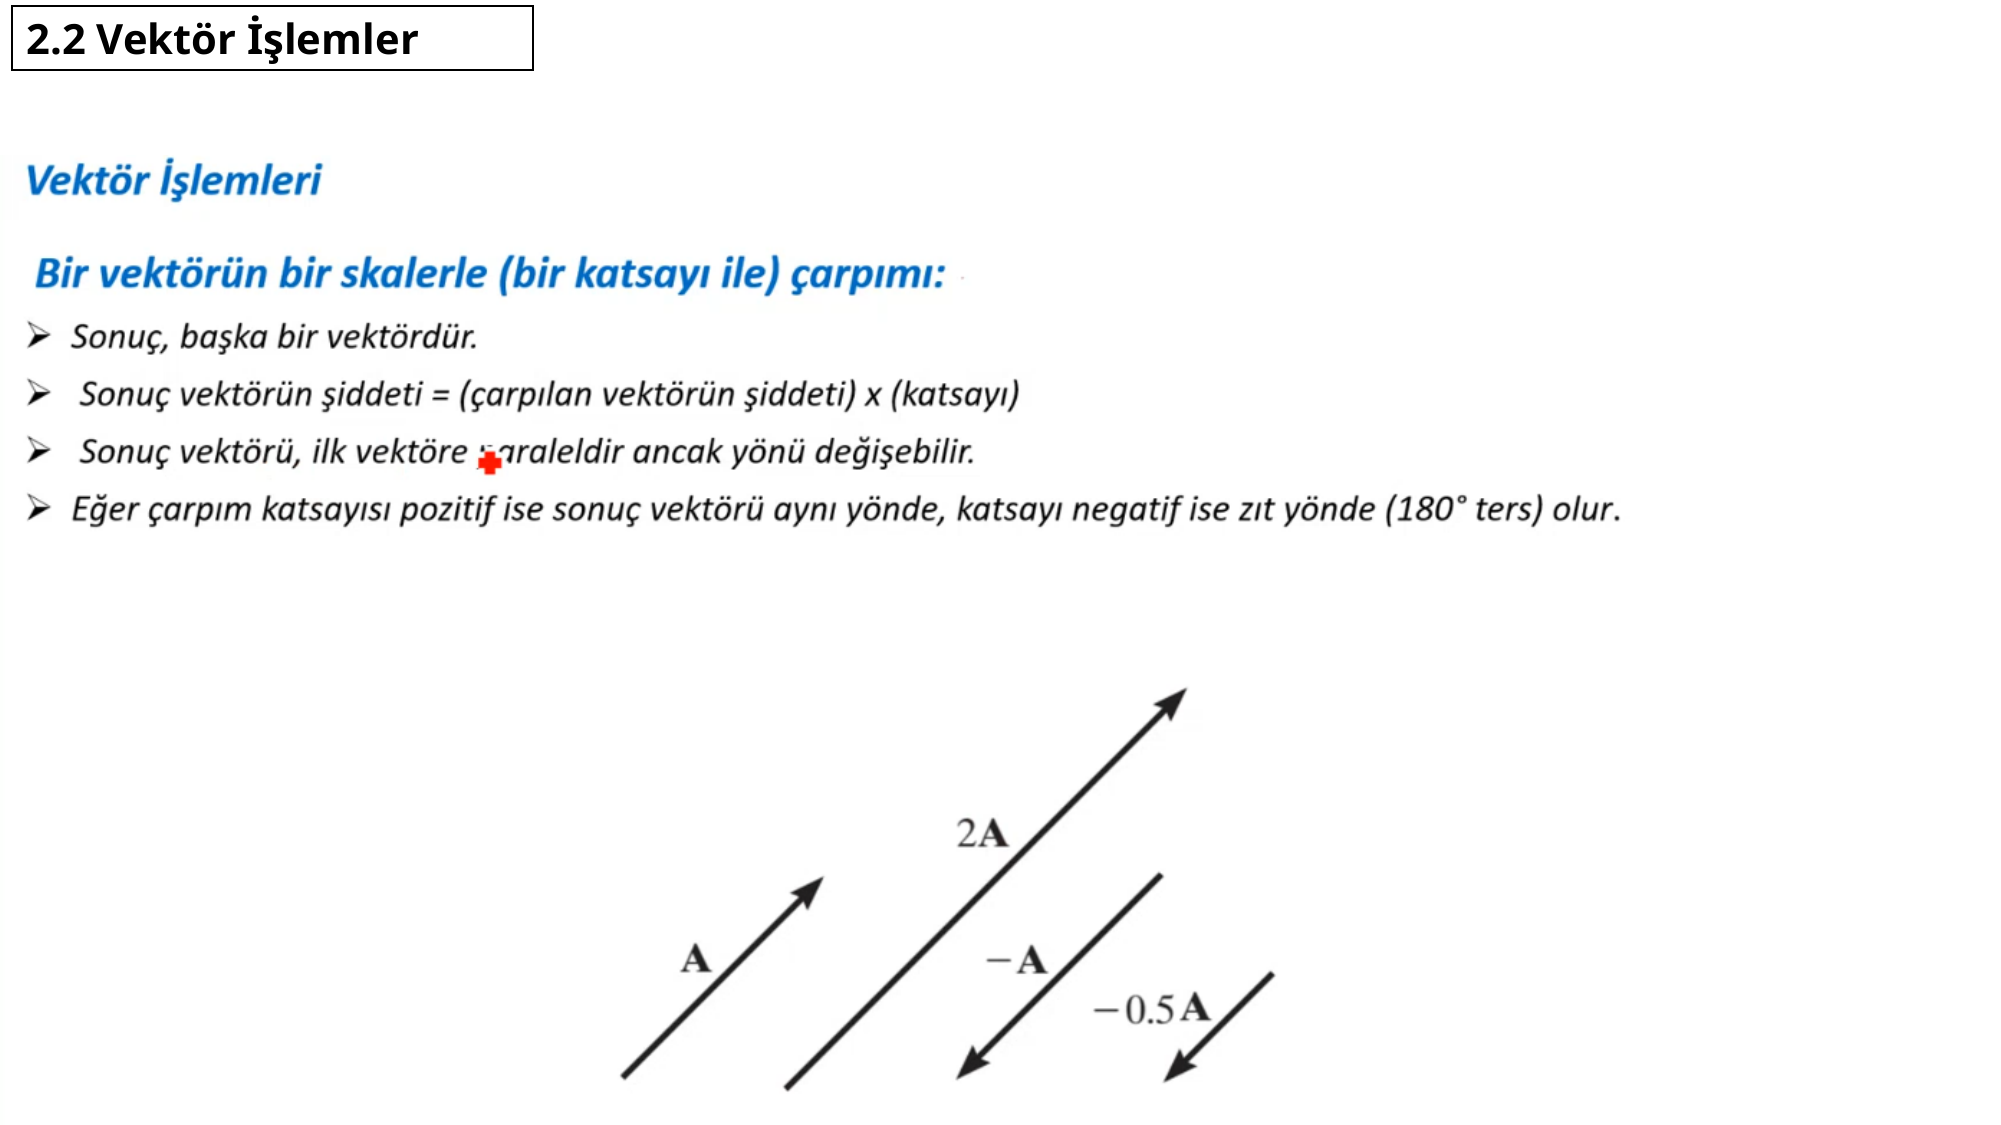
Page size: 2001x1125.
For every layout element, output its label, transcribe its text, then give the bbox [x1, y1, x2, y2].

picture [0, 155, 2000, 1125]
text_box 2.2 Vektör İşlemler [11, 5, 534, 71]
